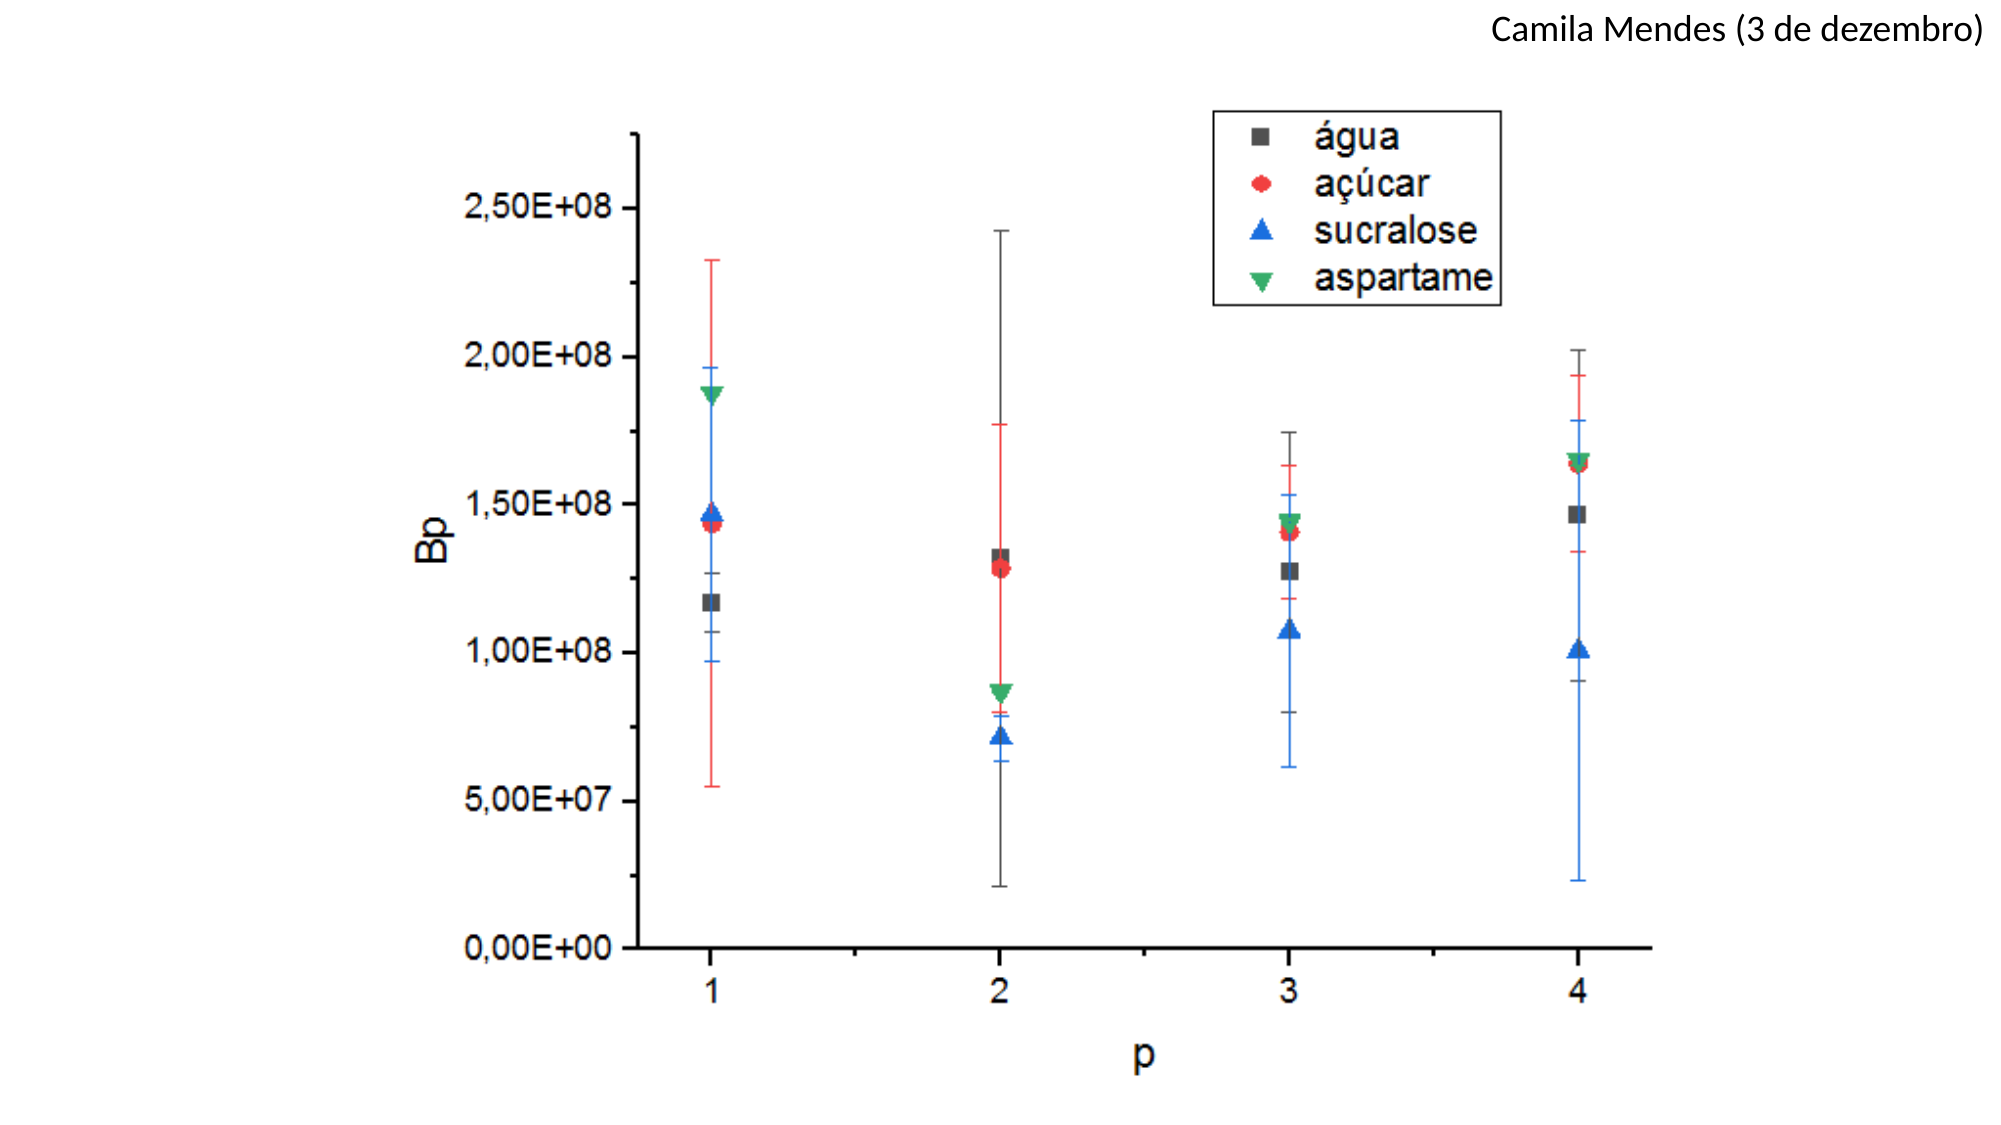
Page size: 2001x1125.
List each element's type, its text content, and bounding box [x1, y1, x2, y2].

title Camila Mendes (3 de dezembro) [83, 0, 2000, 59]
picture [395, 58, 1688, 1113]
